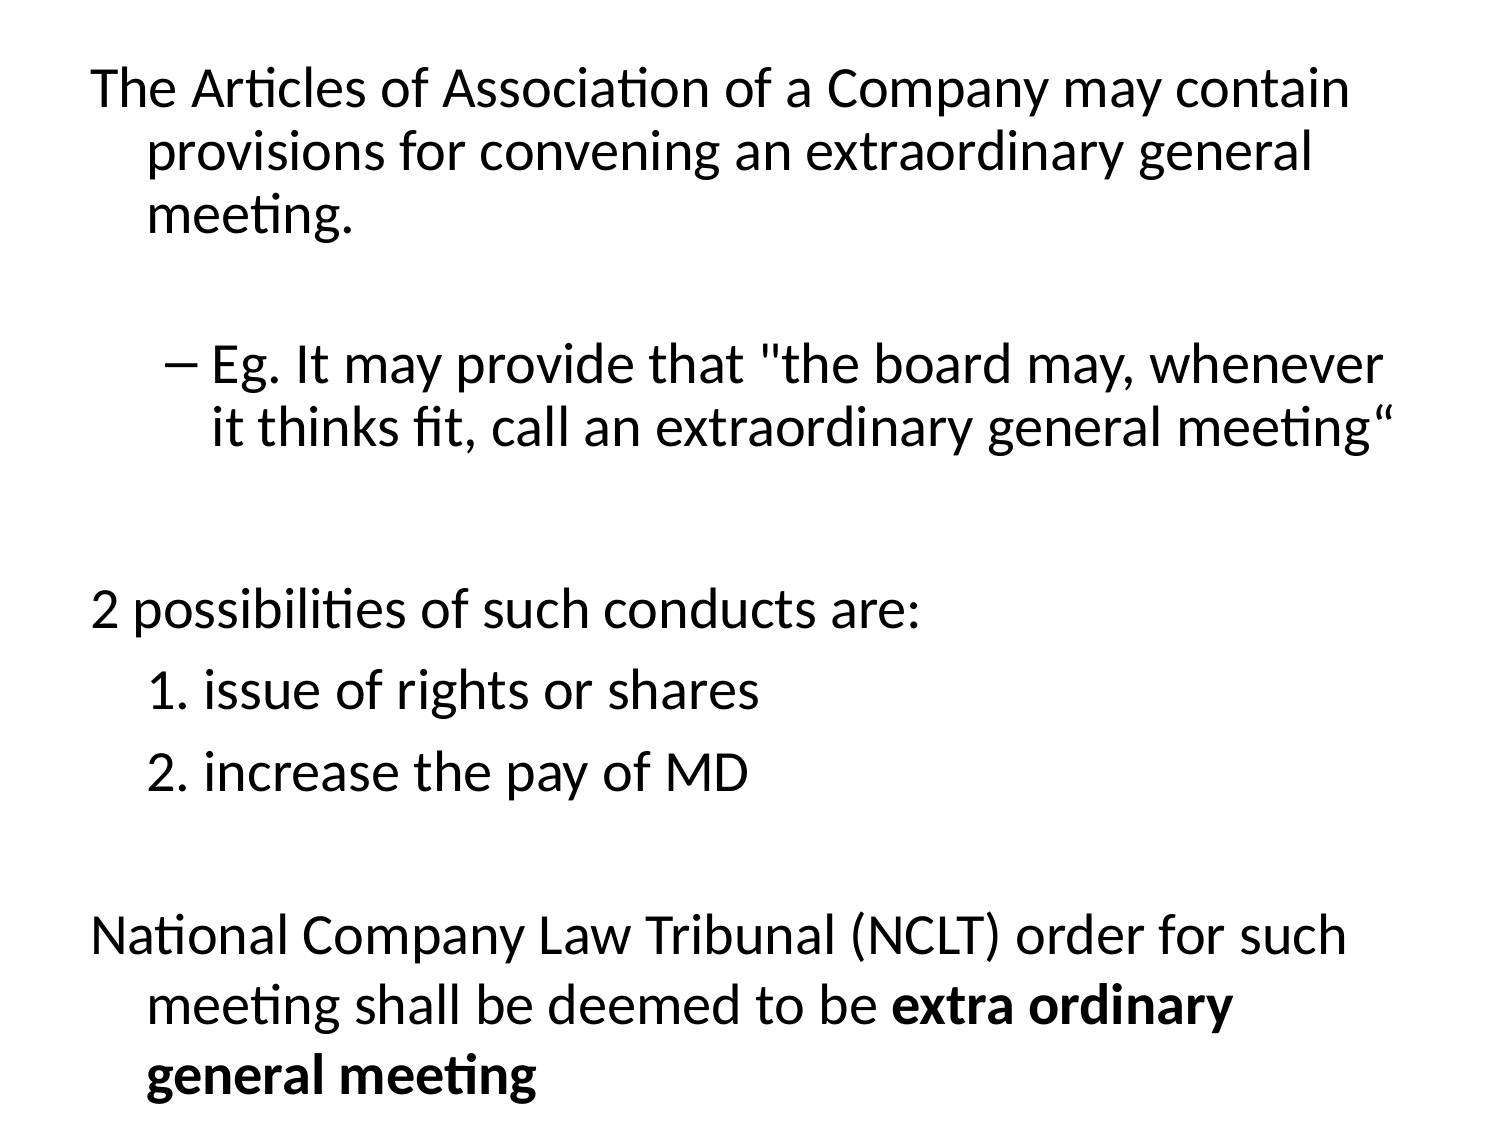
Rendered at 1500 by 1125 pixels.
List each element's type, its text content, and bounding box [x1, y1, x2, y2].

list The Articles of Association of a Company may contain provisions for convening an extraordinary general meeting. Eg. It may provide that "the board may, whenever it thinks fit, call an extraordinary general meeting“ 2 possibilities of such conducts are: 1. issue of rights or shares 2. increase the pay of MD National Company Law Tribunal (NCLT) order for such meeting shall be deemed to be extra ordinary general meeting [75, 50, 1425, 1088]
